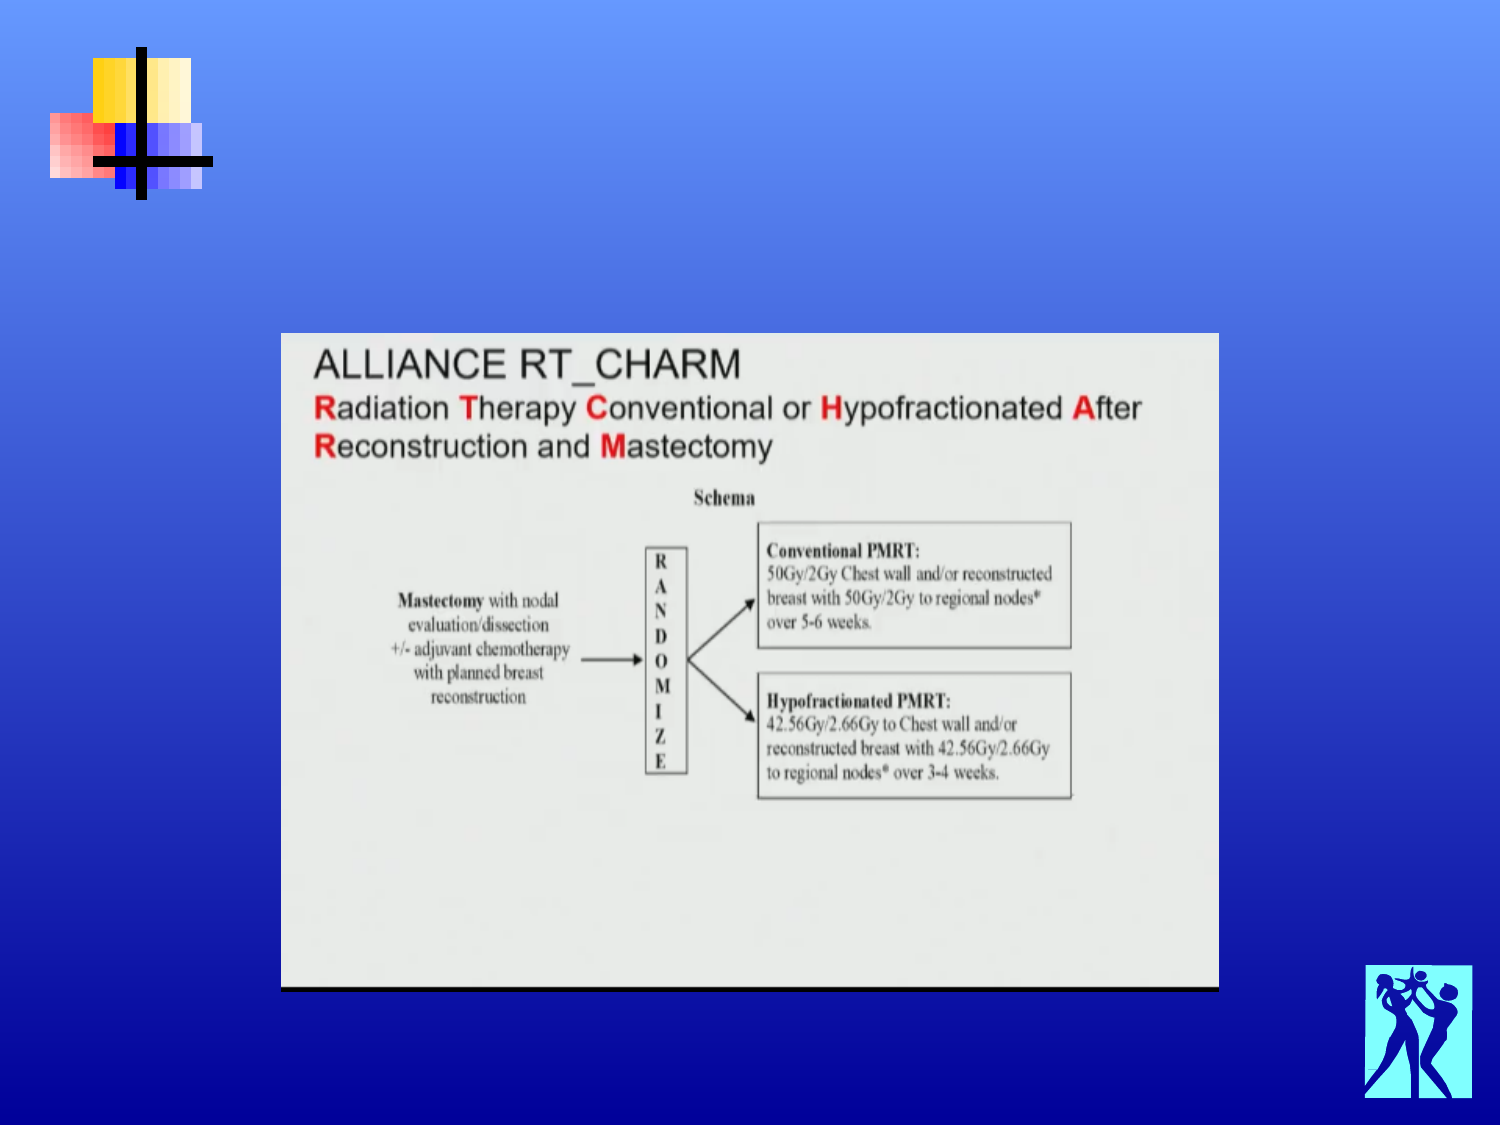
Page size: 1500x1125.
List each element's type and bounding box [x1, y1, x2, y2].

picture [50, 37, 213, 200]
list [281, 333, 1219, 992]
